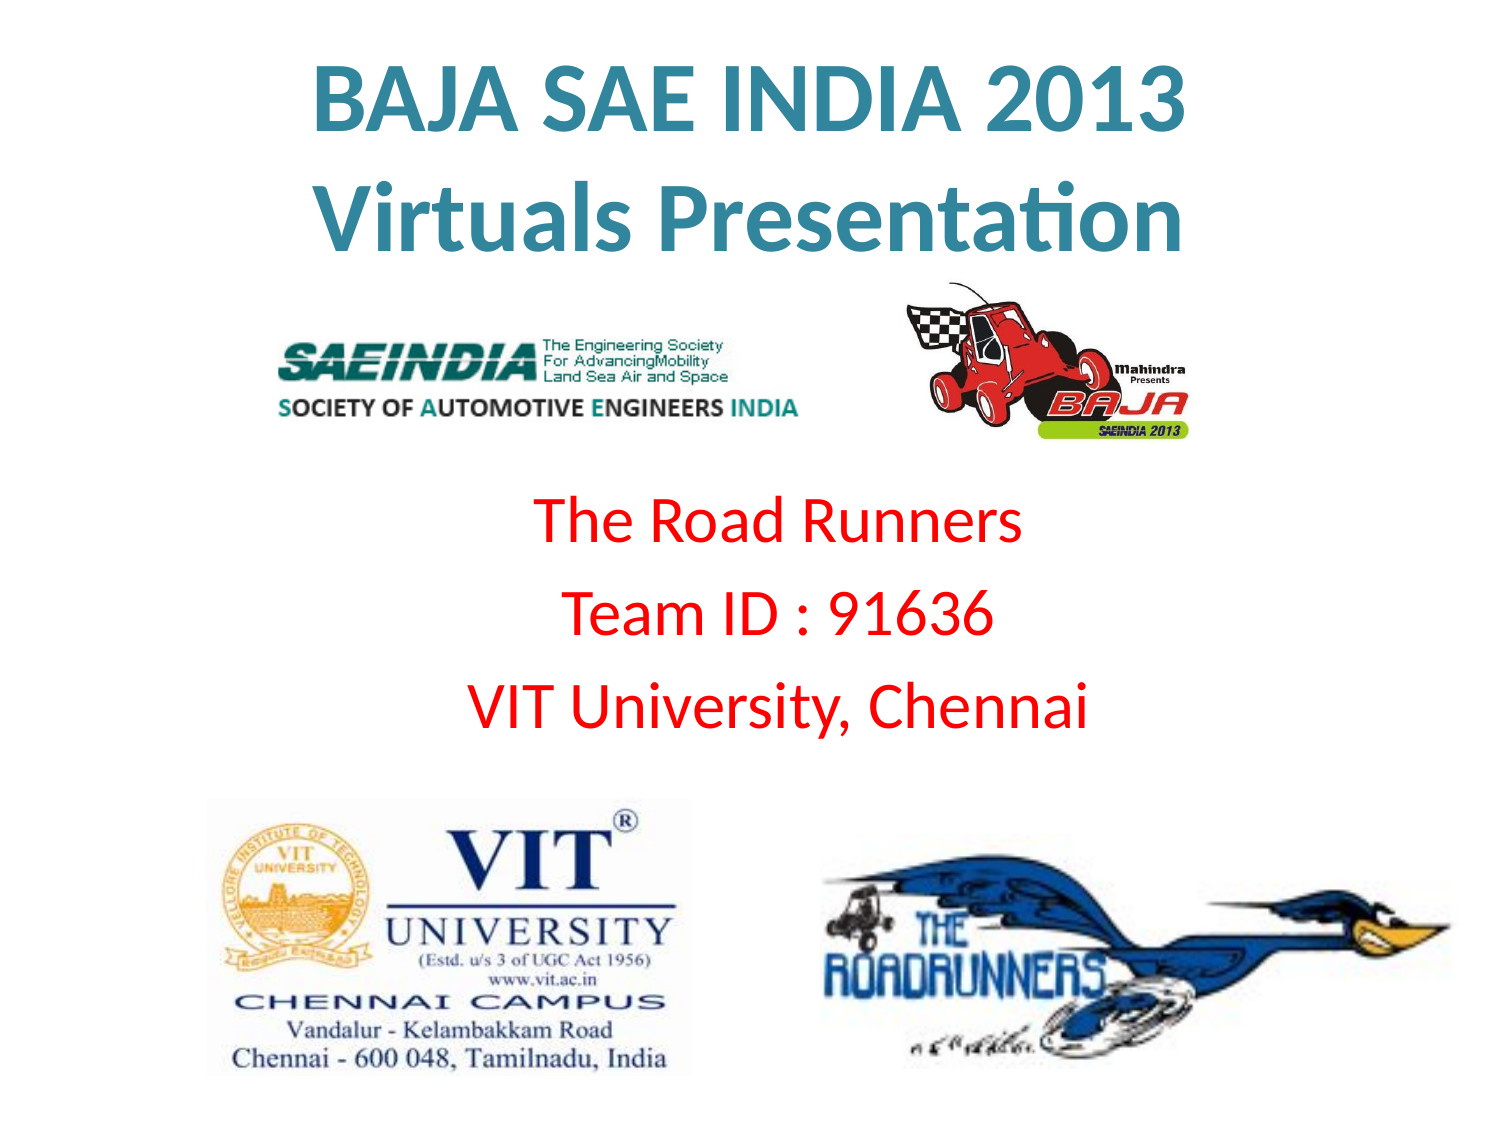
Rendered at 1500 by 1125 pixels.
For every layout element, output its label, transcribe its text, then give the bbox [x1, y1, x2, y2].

picture [891, 278, 1198, 444]
picture [820, 833, 1460, 1069]
picture [277, 337, 800, 423]
subtitle The Road Runners Team ID : 91636 VIT University, Chennai [253, 468, 1304, 756]
title BAJA SAE INDIA 2013 Virtuals Presentation [112, 30, 1388, 273]
picture [206, 798, 692, 1076]
